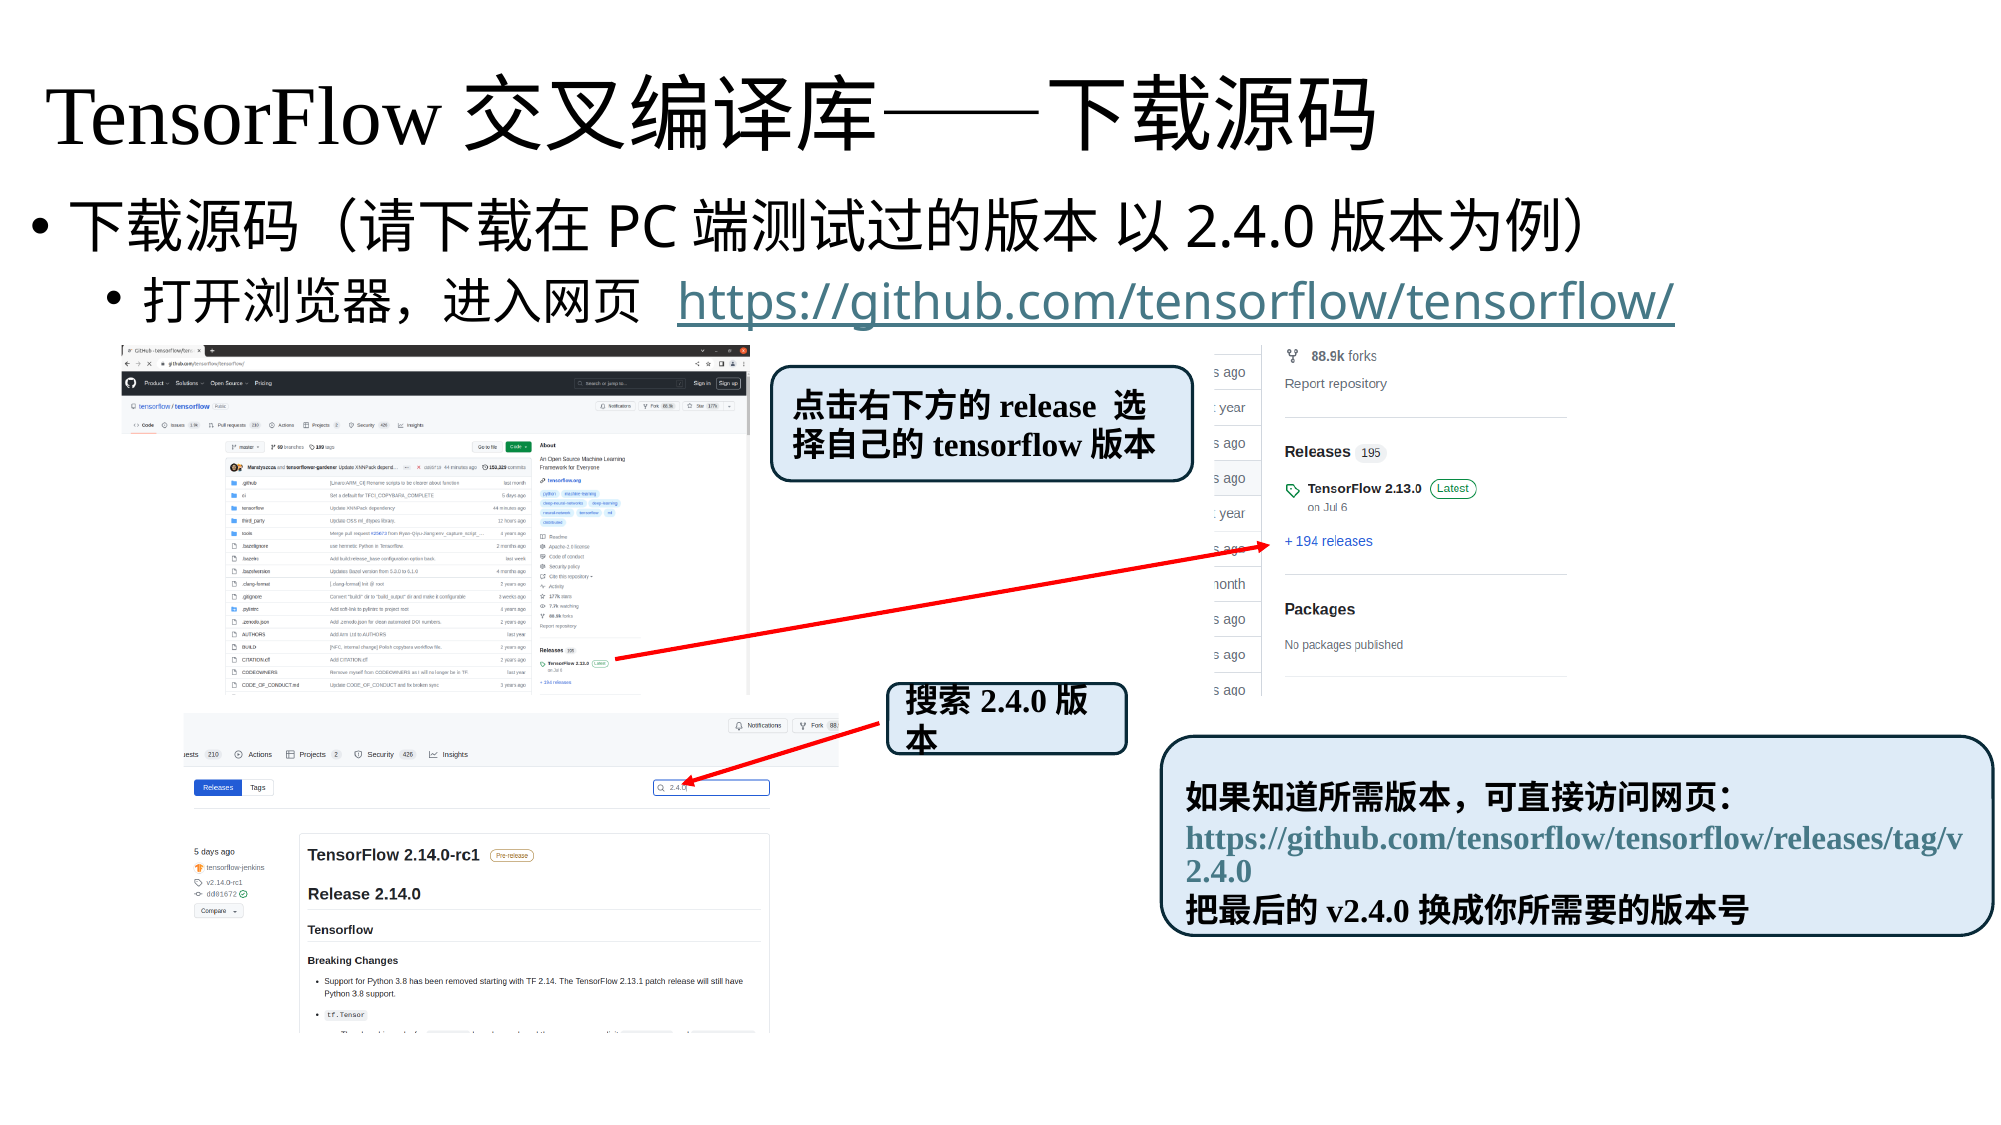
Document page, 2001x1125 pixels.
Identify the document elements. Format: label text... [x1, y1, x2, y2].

text_box 如果知道所需版本，可直接访问网页： https://github.com/tensorflow/tensorflow/releases/tag/v2.4.0 把最后的v2.4.0换成你所需要的版本号 [1159, 734, 1995, 937]
title TensorFlow交叉编译库——下载源码 [30, 64, 2000, 171]
picture [1213, 344, 1679, 697]
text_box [680, 722, 880, 785]
list 下载源码（请下载在PC端测试过的版本 以2.4.0版本为例） 打开浏览器，进入网页 https://github.com/tensorflow/tensorflow/ [15, 189, 1985, 1001]
picture [183, 712, 840, 1034]
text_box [614, 544, 1271, 660]
text_box 点击右下方的release 选择自己的tensorflow版本 [770, 364, 1195, 483]
text_box 搜索2.4.0版本 [886, 682, 1128, 756]
picture [121, 344, 751, 696]
